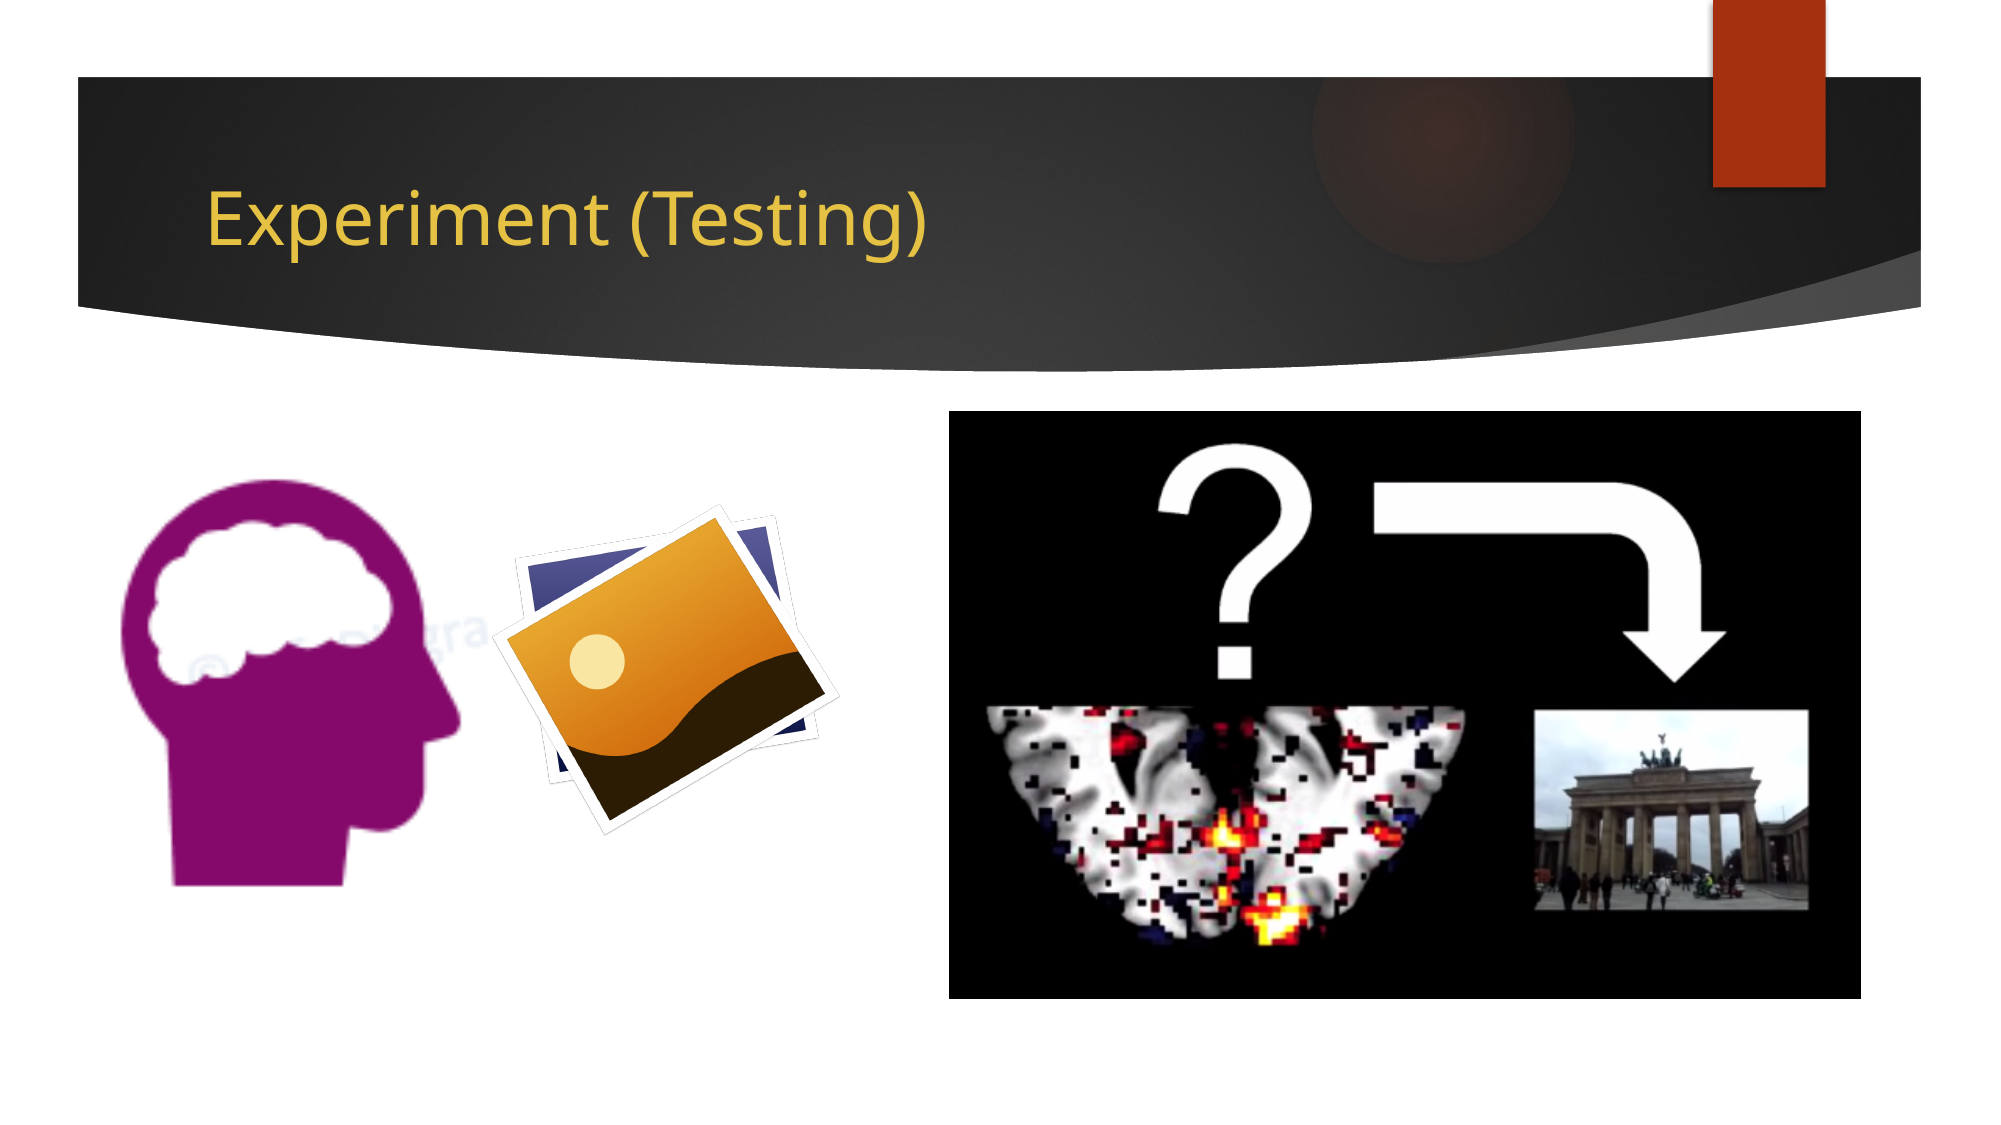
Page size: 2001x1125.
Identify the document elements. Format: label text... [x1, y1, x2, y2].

picture [949, 410, 1861, 999]
picture [69, 410, 850, 947]
title Experiment (Testing) [189, 155, 1627, 275]
